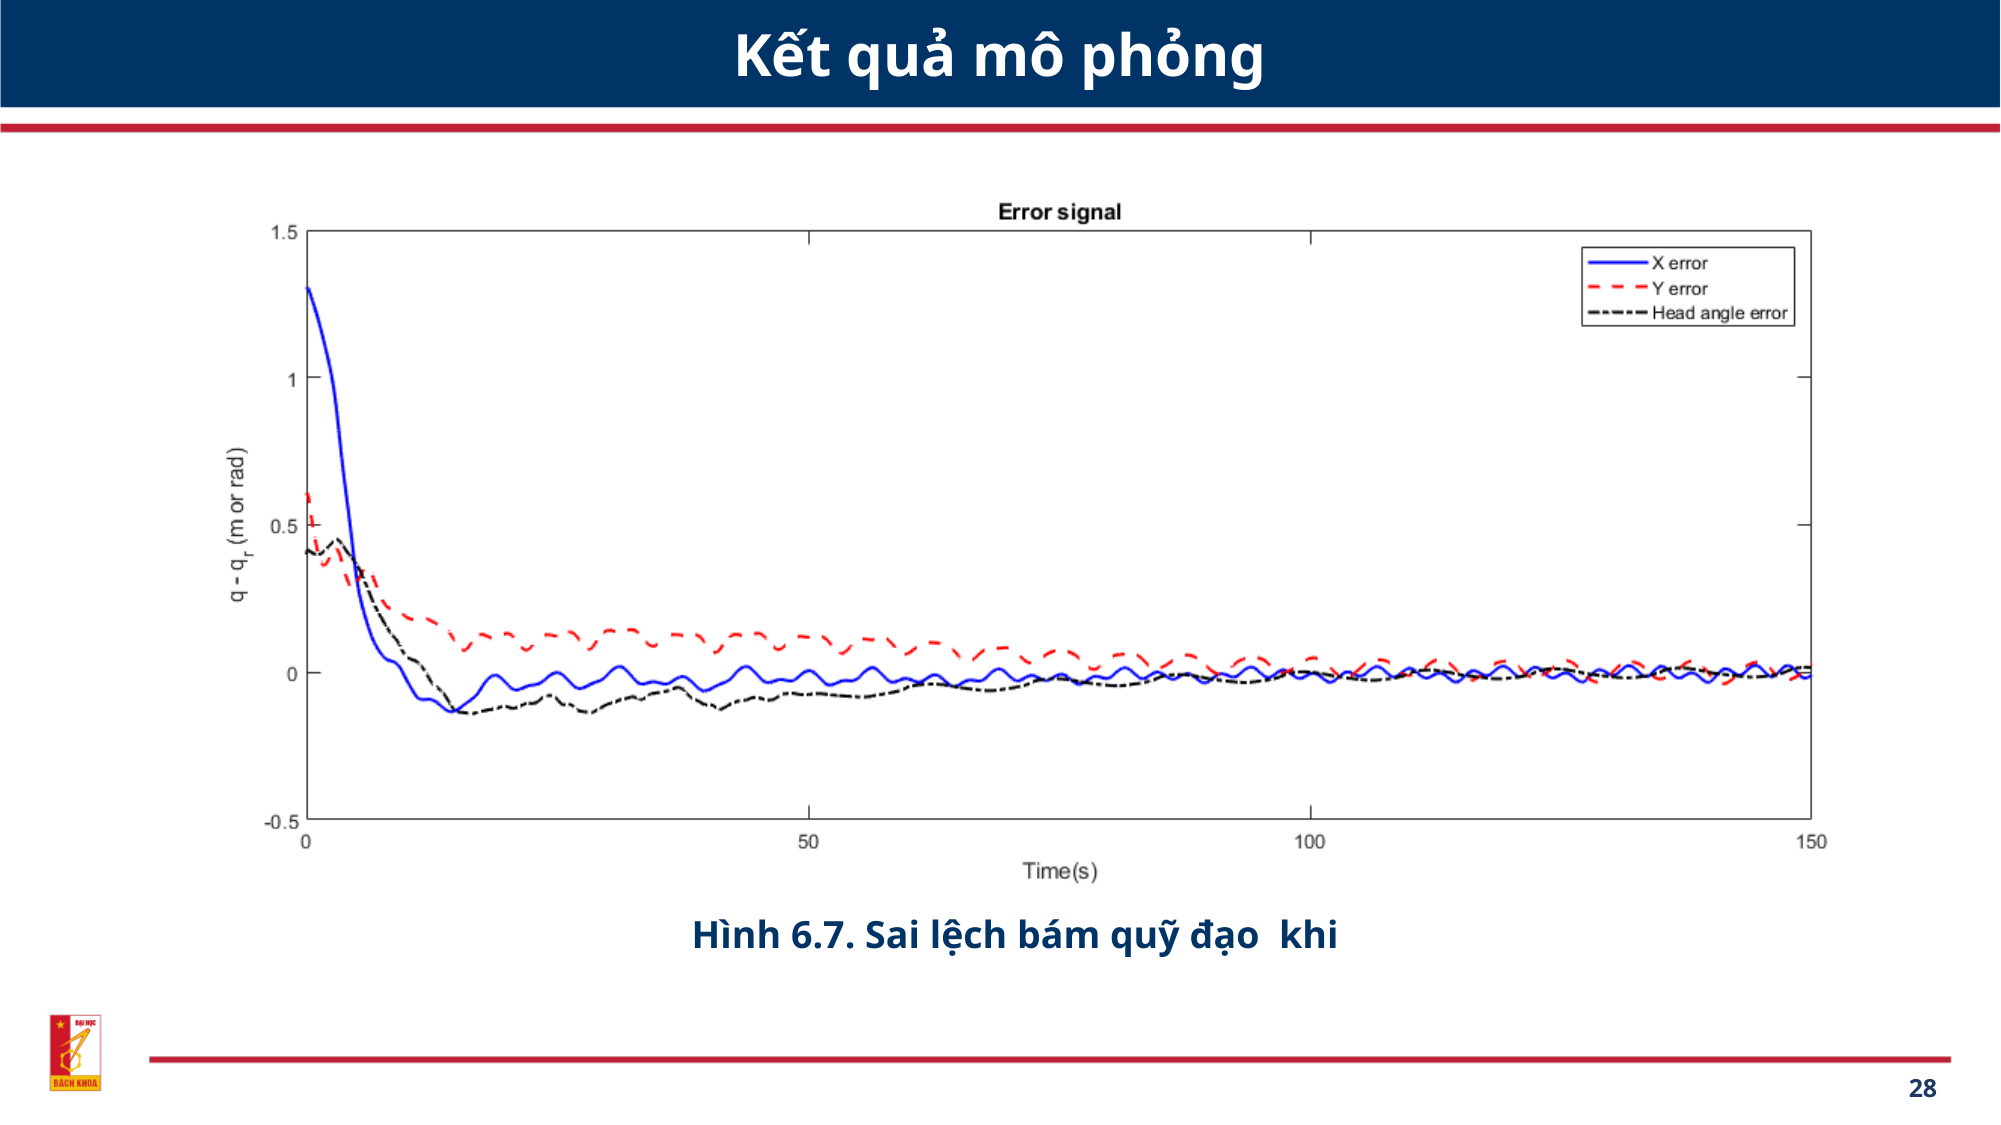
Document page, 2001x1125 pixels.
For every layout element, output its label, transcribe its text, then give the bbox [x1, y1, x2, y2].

picture [0, 0, 2001, 1125]
title Kết quả mô phỏng [55, 18, 1945, 90]
slide_number 28 [1502, 1065, 1953, 1125]
